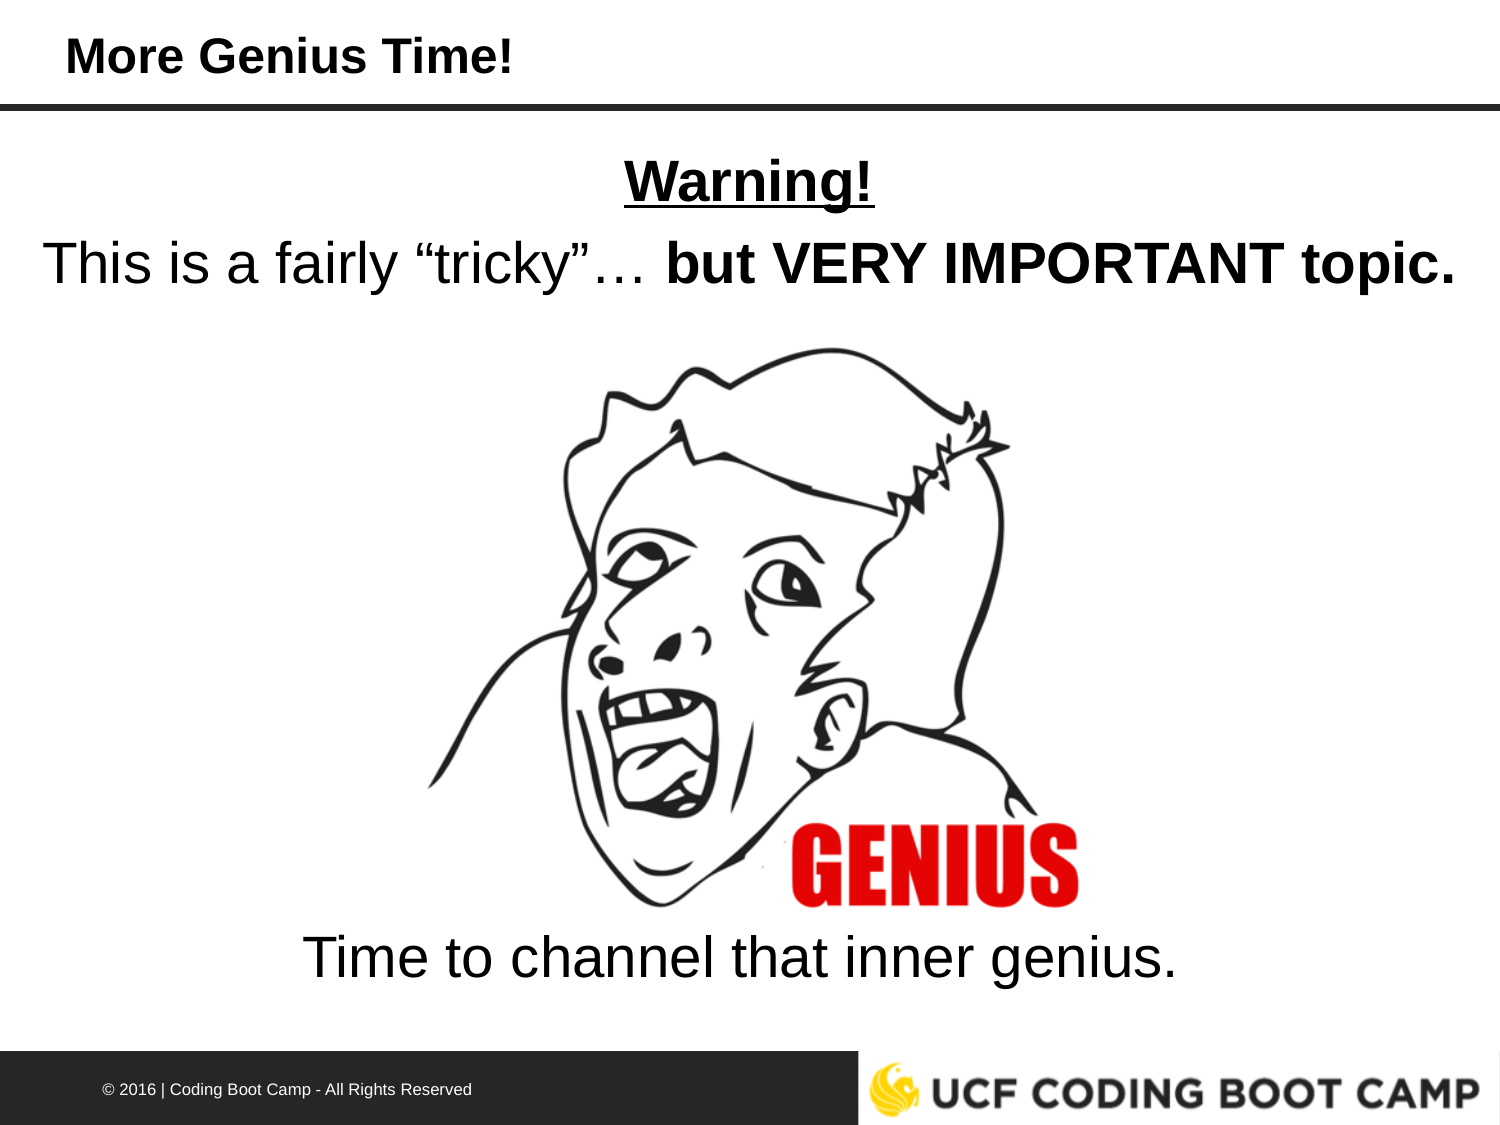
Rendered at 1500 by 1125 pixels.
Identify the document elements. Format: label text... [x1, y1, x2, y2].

text_box Warning! This is a fairly “tricky”… but VERY IMPORTANT topic. Time to channel that inner genius. [0, 128, 1500, 1055]
picture [349, 319, 1150, 936]
title More Genius Time! [50, 0, 948, 108]
picture [858, 1055, 1500, 1125]
